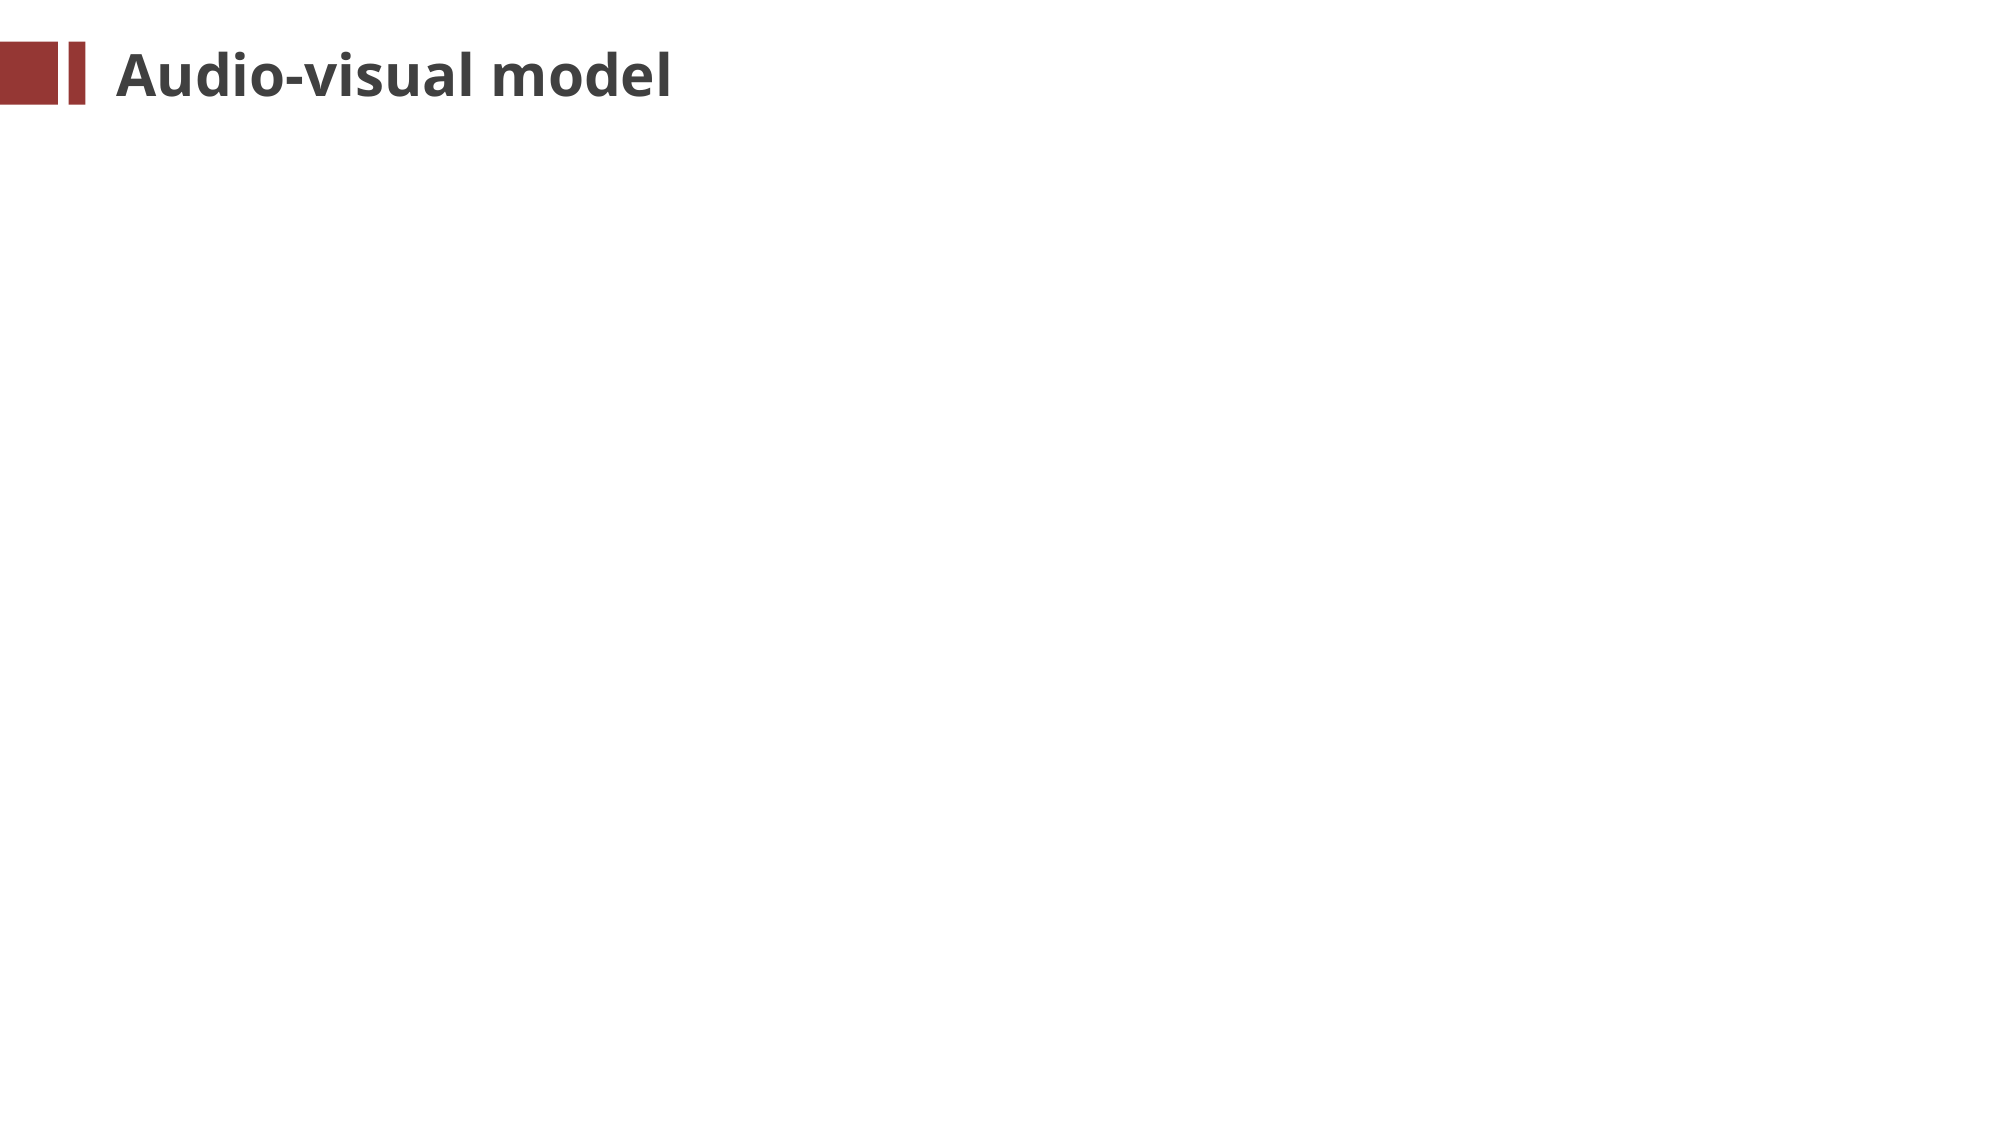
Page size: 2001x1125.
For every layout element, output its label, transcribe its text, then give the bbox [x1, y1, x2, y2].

text_box [0, 40, 59, 106]
text_box Audio-visual model [101, 30, 1023, 115]
text_box [68, 40, 86, 106]
